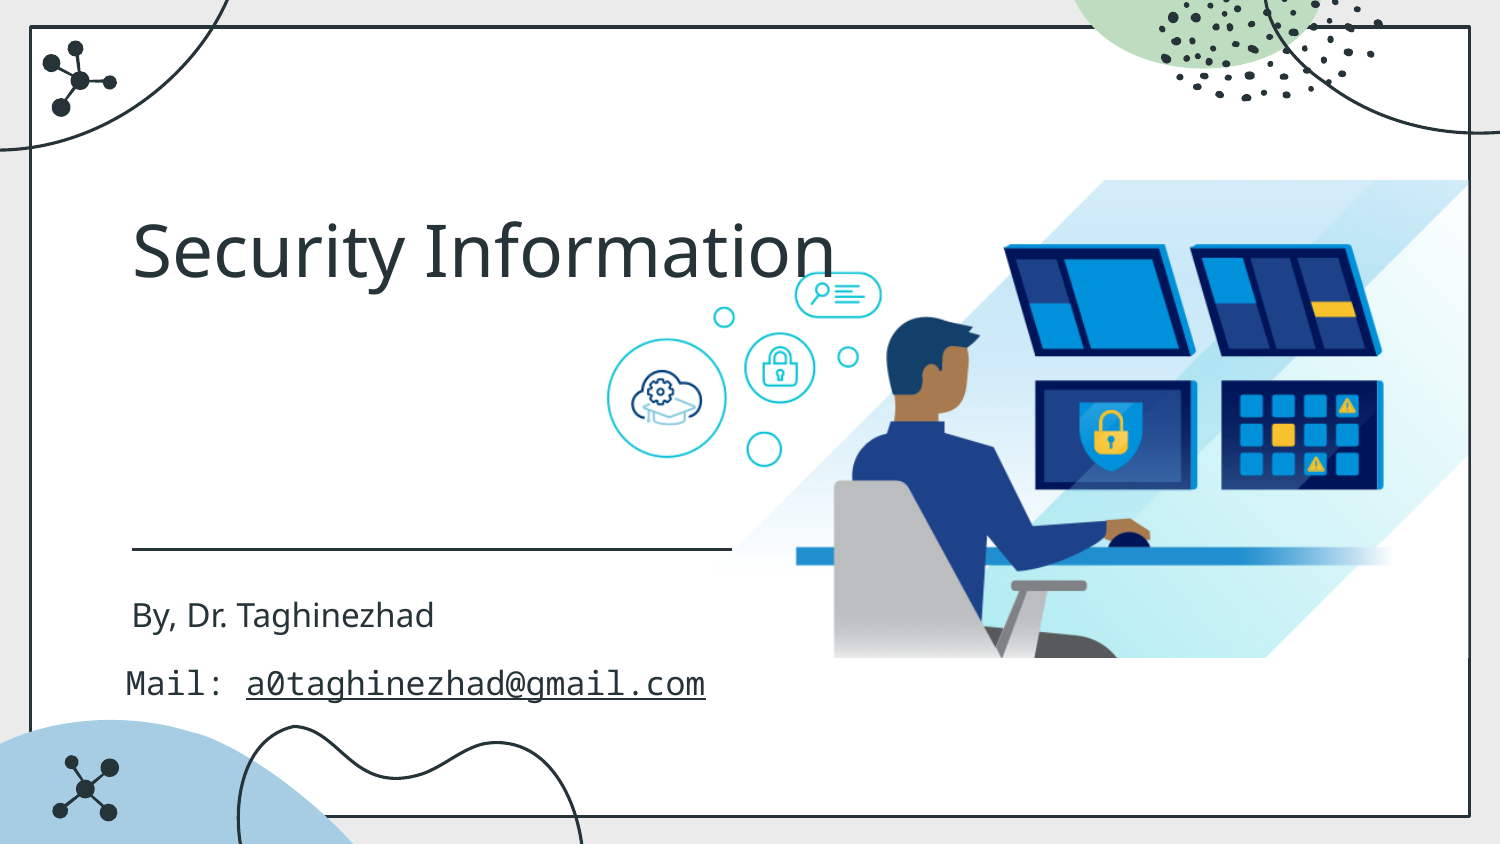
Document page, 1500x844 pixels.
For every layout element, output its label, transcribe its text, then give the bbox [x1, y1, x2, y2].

text_box Mail: a0taghinezhad@gmail.com [110, 647, 935, 723]
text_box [1158, 0, 1384, 102]
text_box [41, 40, 118, 118]
subtitle By, Dr. Taghinezhad [116, 579, 550, 647]
text_box [1074, 0, 1153, 62]
picture [555, 180, 1469, 658]
title Security Information [116, 189, 550, 520]
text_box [51, 754, 120, 822]
text_box [0, 719, 354, 844]
